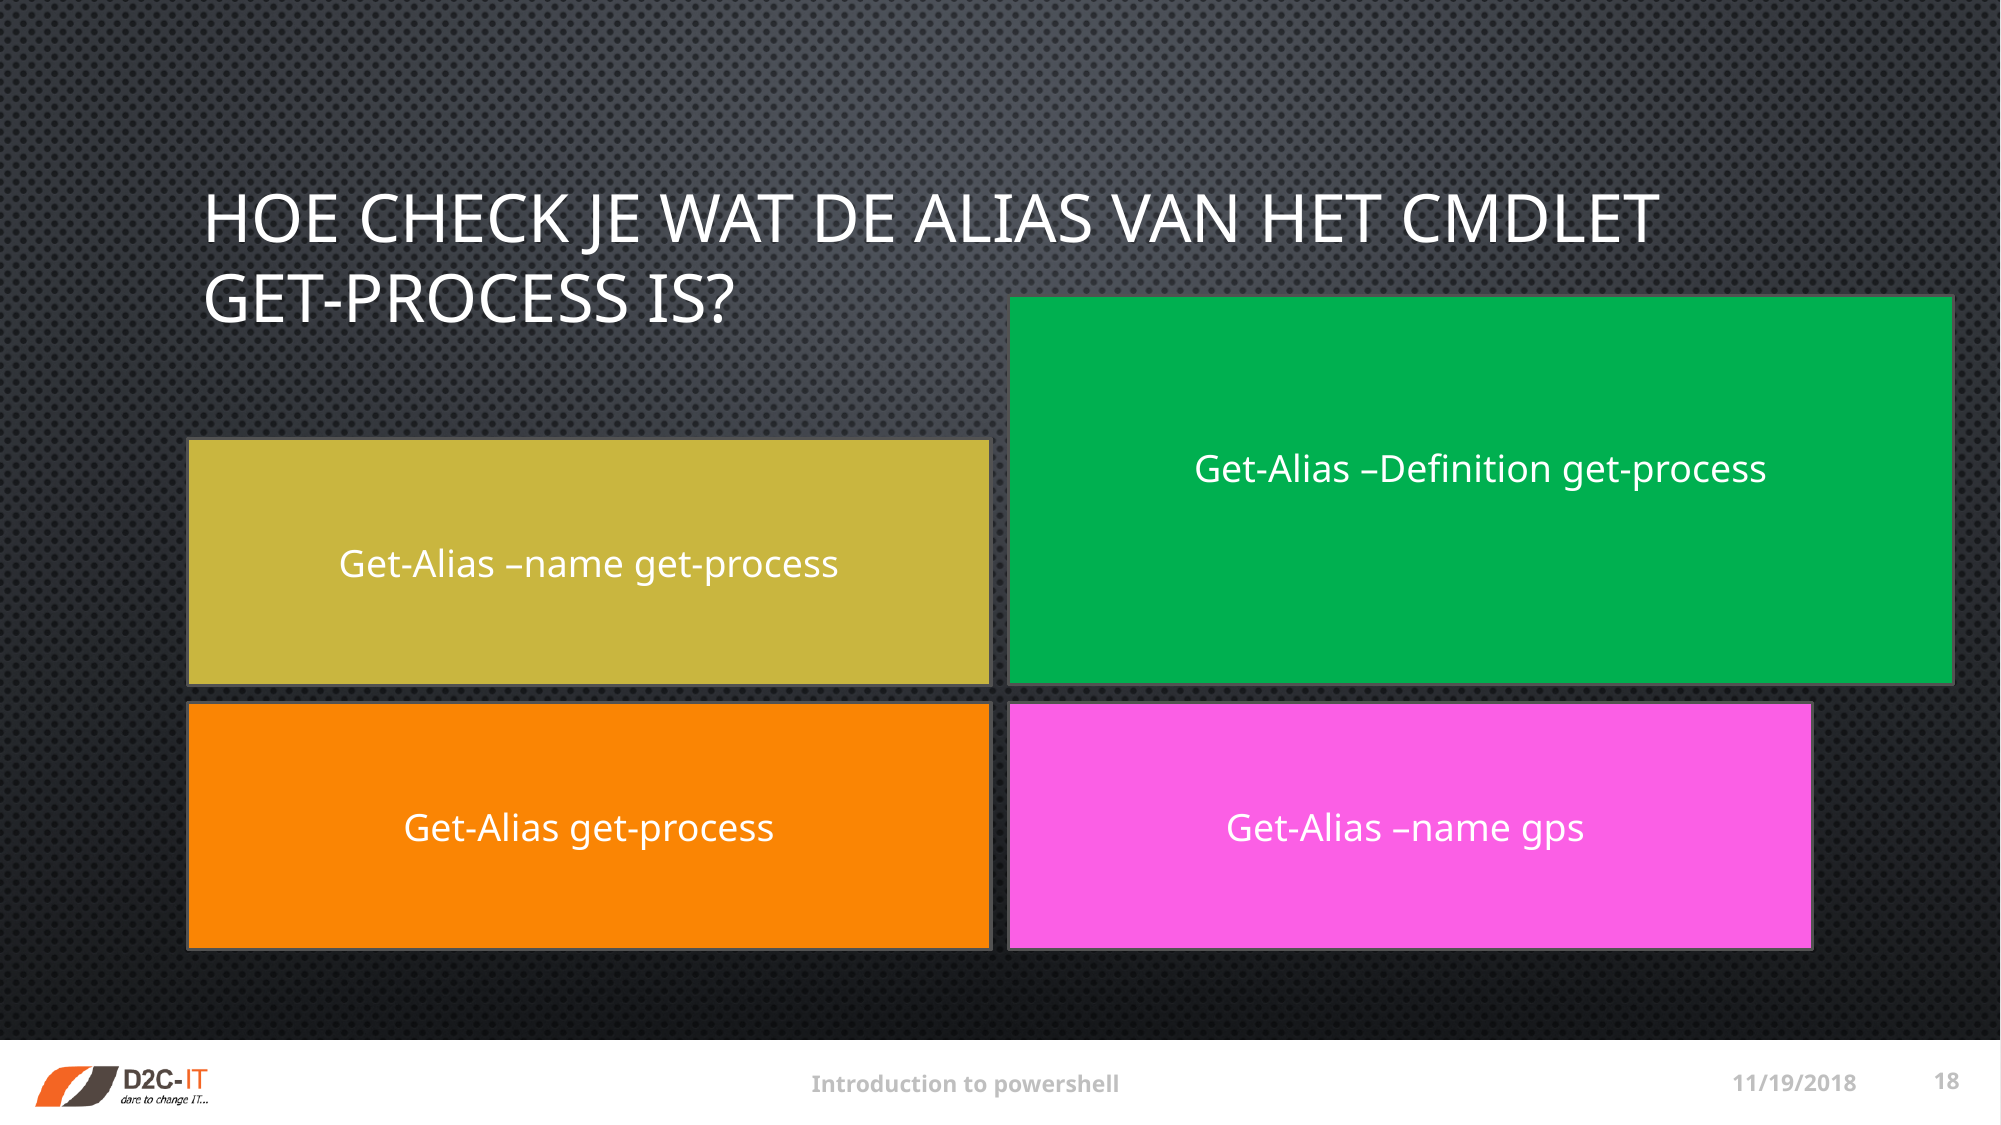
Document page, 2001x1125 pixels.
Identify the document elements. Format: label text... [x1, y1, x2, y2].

text_box Get-Alias –name get-process [186, 437, 993, 687]
slide_number 18 [1884, 1052, 1975, 1113]
text_box Get-Alias get-process [186, 701, 993, 951]
text_box Get-Alias –Definition get-process [1007, 294, 1955, 686]
title Hoe check je wat de alias van het cmdlet get-process is? [187, 99, 1813, 413]
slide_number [1609, 1052, 1873, 1113]
footer Introduction to powershell [347, 1053, 1585, 1114]
text_box Get-Alias –name gps [1007, 701, 1814, 951]
picture [24, 1060, 229, 1114]
